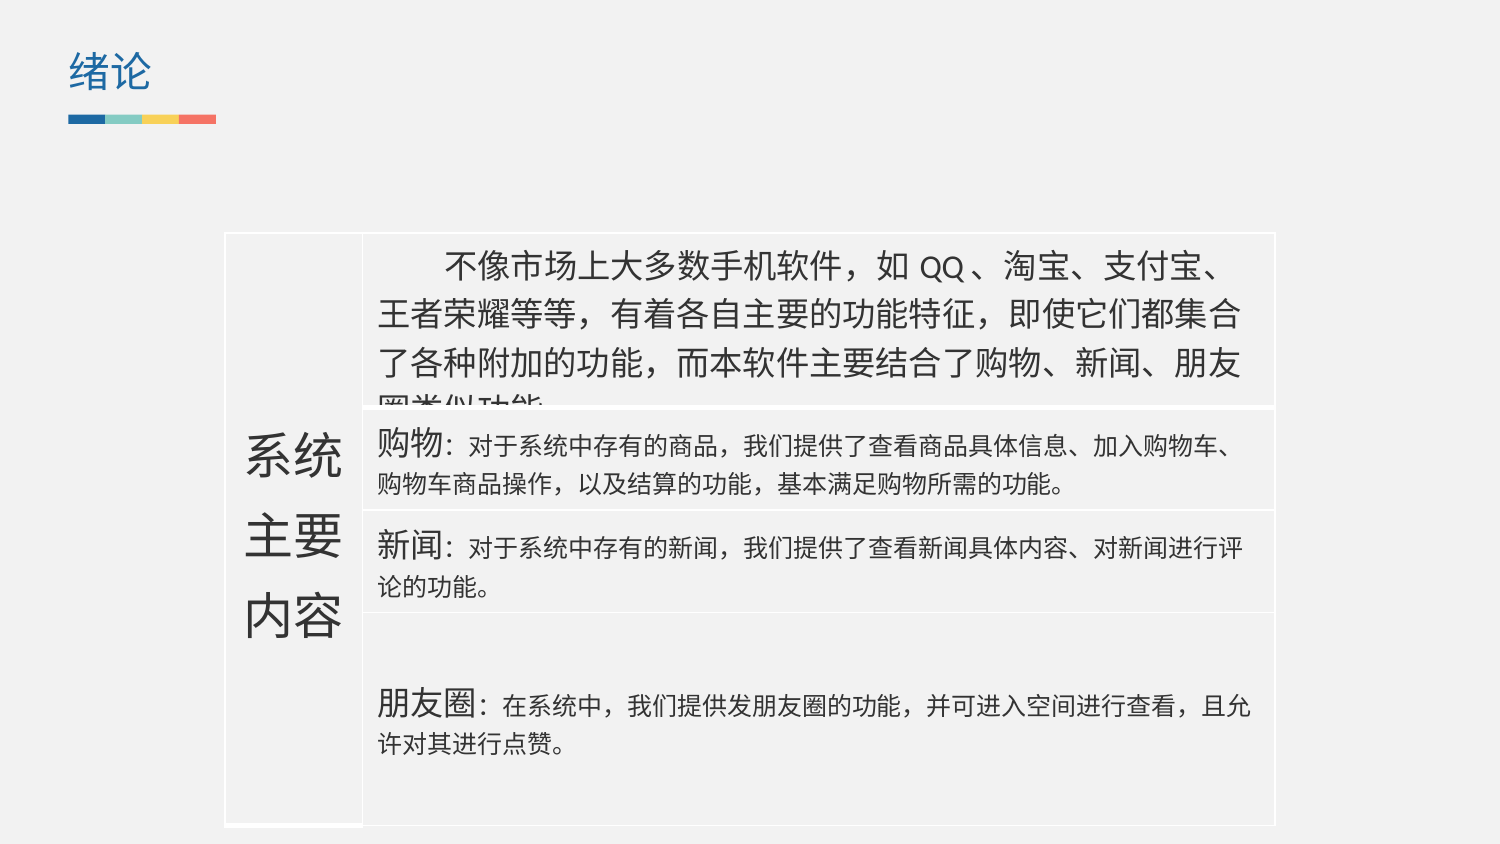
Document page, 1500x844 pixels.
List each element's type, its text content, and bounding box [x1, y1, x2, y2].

text_box 绪论 [68, 45, 524, 96]
table_header 系统主要内容 [226, 234, 362, 823]
table_cell 朋友圈：在系统中，我们提供发朋友圈的功能，并可进入空间进行查看，且允许对其进行点赞。 [363, 613, 1274, 825]
table_header 不像市场上大多数手机软件，如QQ、淘宝、支付宝、王者荣耀等等，有着各自主要的功能特征，即使它们都集合了各种附加的功能，而本软件主要结合了购物、新闻、朋友圈类似功能。 [363, 234, 1274, 405]
table_cell 购物：对于系统中存有的商品，我们提供了查看商品具体信息、加入购物车、购物车商品操作，以及结算的功能，基本满足购物所需的功能。 [363, 410, 1274, 509]
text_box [68, 114, 217, 125]
table_cell 新闻：对于系统中存有的新闻，我们提供了查看新闻具体内容、对新闻进行评论的功能。 [363, 511, 1274, 612]
